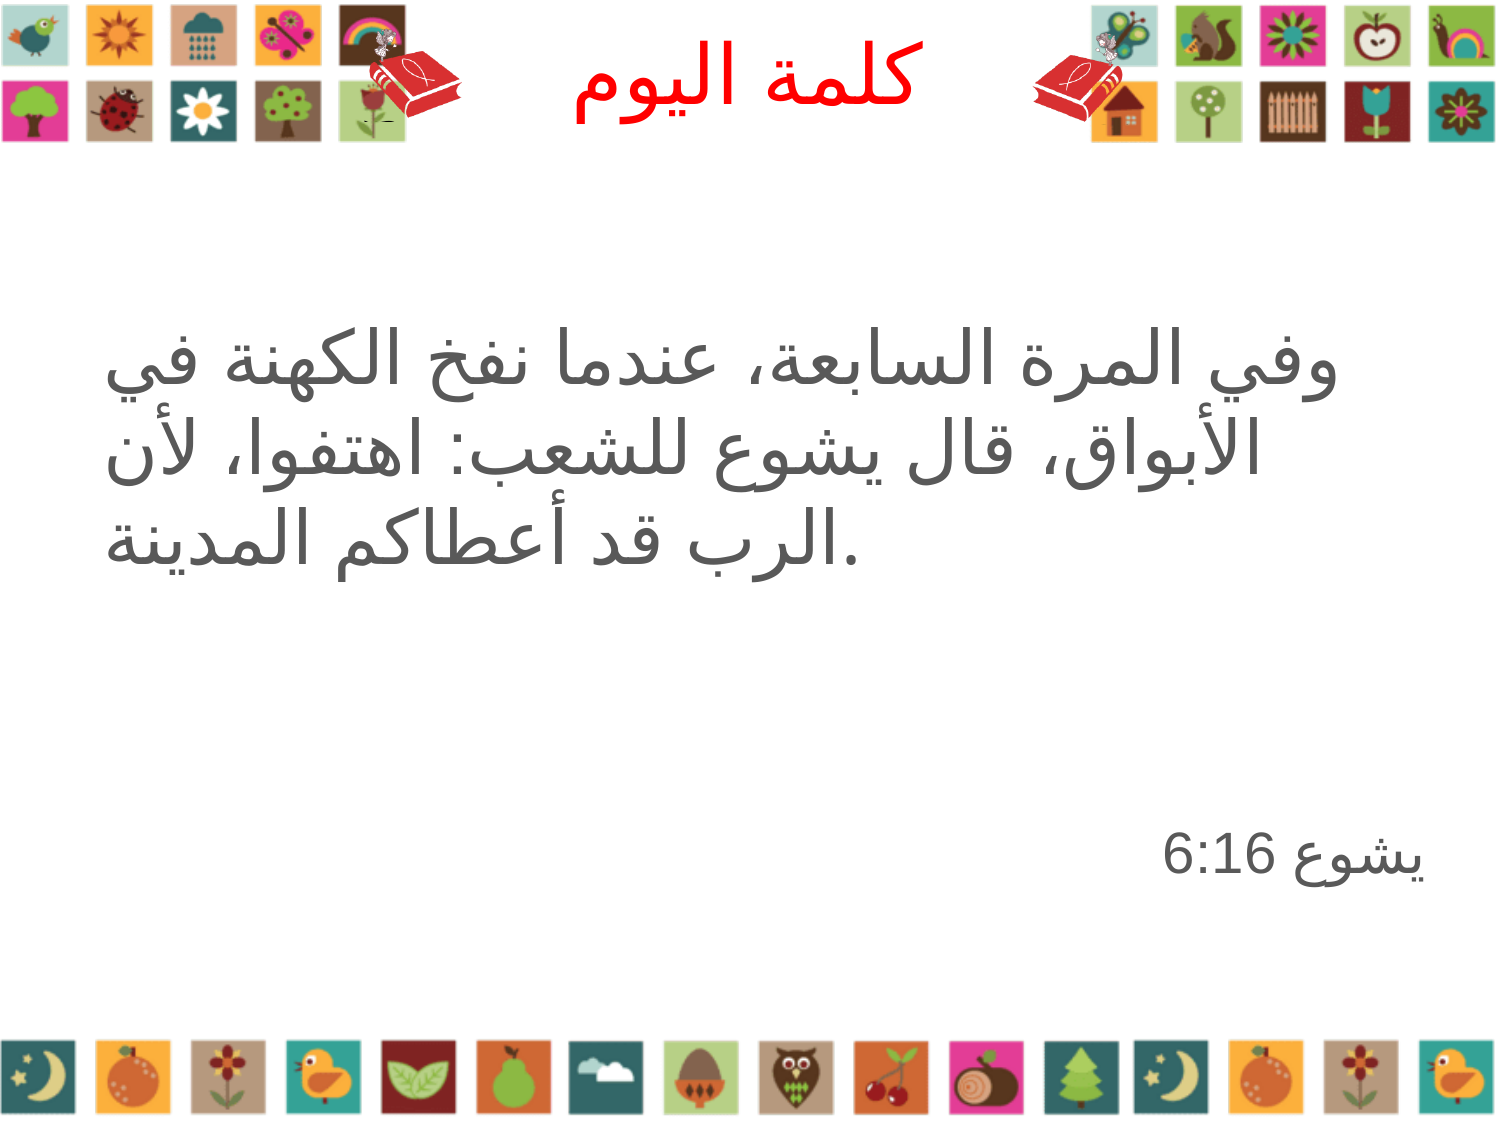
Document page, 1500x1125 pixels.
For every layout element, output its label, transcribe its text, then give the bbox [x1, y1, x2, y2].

text_box كلمة اليوم [492, 13, 1078, 129]
picture [1000, 3, 1500, 150]
picture [0, 3, 494, 150]
text_box يشوع 6:16 [808, 807, 1441, 893]
text_box وفي المرة السابعة، عندما نفخ الكهنة في الأبواق، قال يشوع للشعب: اهتفوا، لأن الرب قد أعطاكم المدينة. [88, 302, 1436, 588]
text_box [0, 1028, 1500, 1118]
